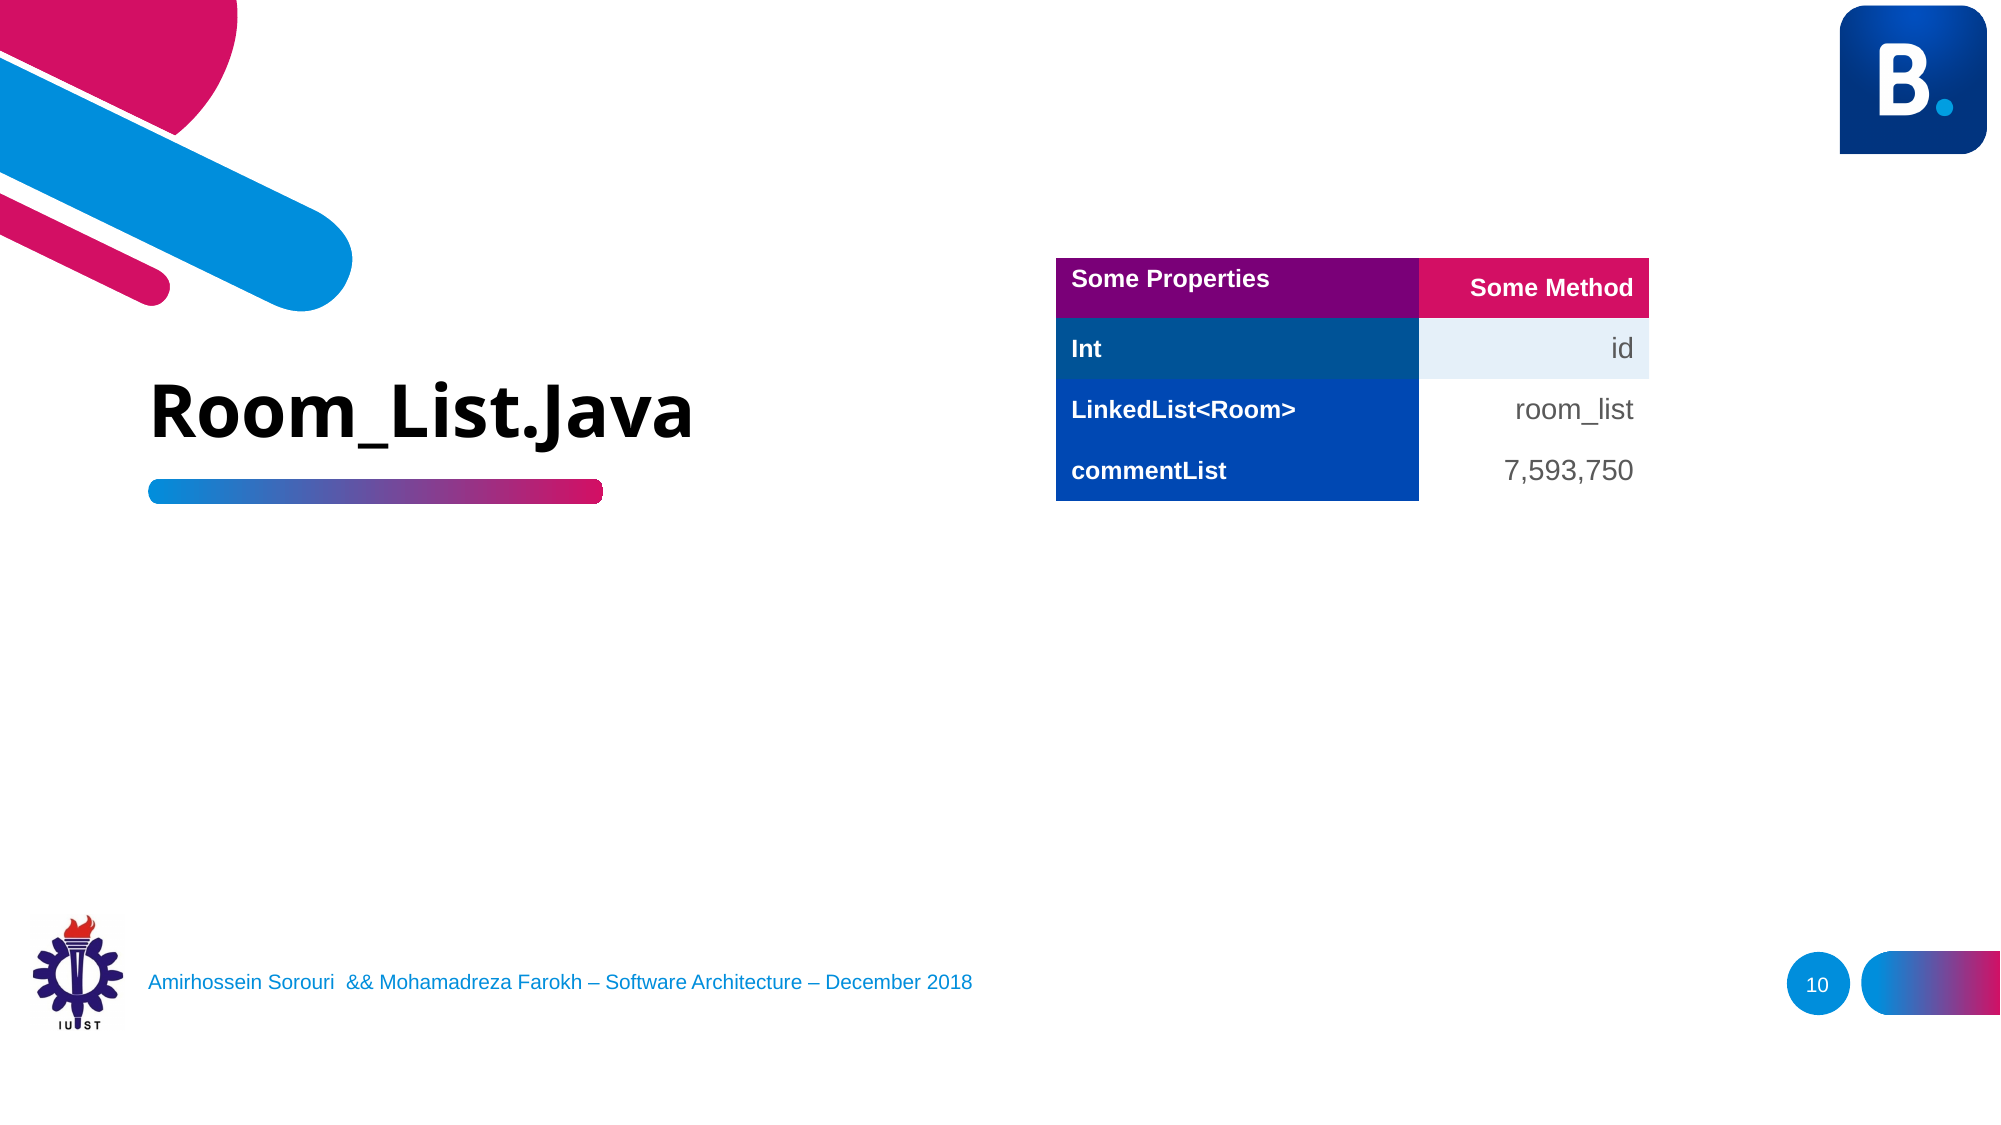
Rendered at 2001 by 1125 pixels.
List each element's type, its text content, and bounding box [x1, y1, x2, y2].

table_header Some Properties [1056, 258, 1419, 318]
table_cell Int [1056, 318, 1419, 379]
slide_number 10 [1772, 954, 1863, 1015]
table_cell LinkedList<Room> [1056, 379, 1419, 440]
title Room_List.Java [133, 350, 723, 462]
table_cell room_list [1419, 379, 1649, 440]
table_cell id [1419, 318, 1649, 379]
table_cell commentList [1056, 440, 1419, 501]
table_header Some Method [1419, 258, 1649, 318]
picture [30, 914, 125, 1031]
footer Amirhossein Sorouri && Mohamadreza Farokh – Software Architecture – December 2018 [133, 951, 1553, 1011]
picture [1835, 1, 1991, 158]
table_cell 7,593,750 [1419, 440, 1649, 501]
